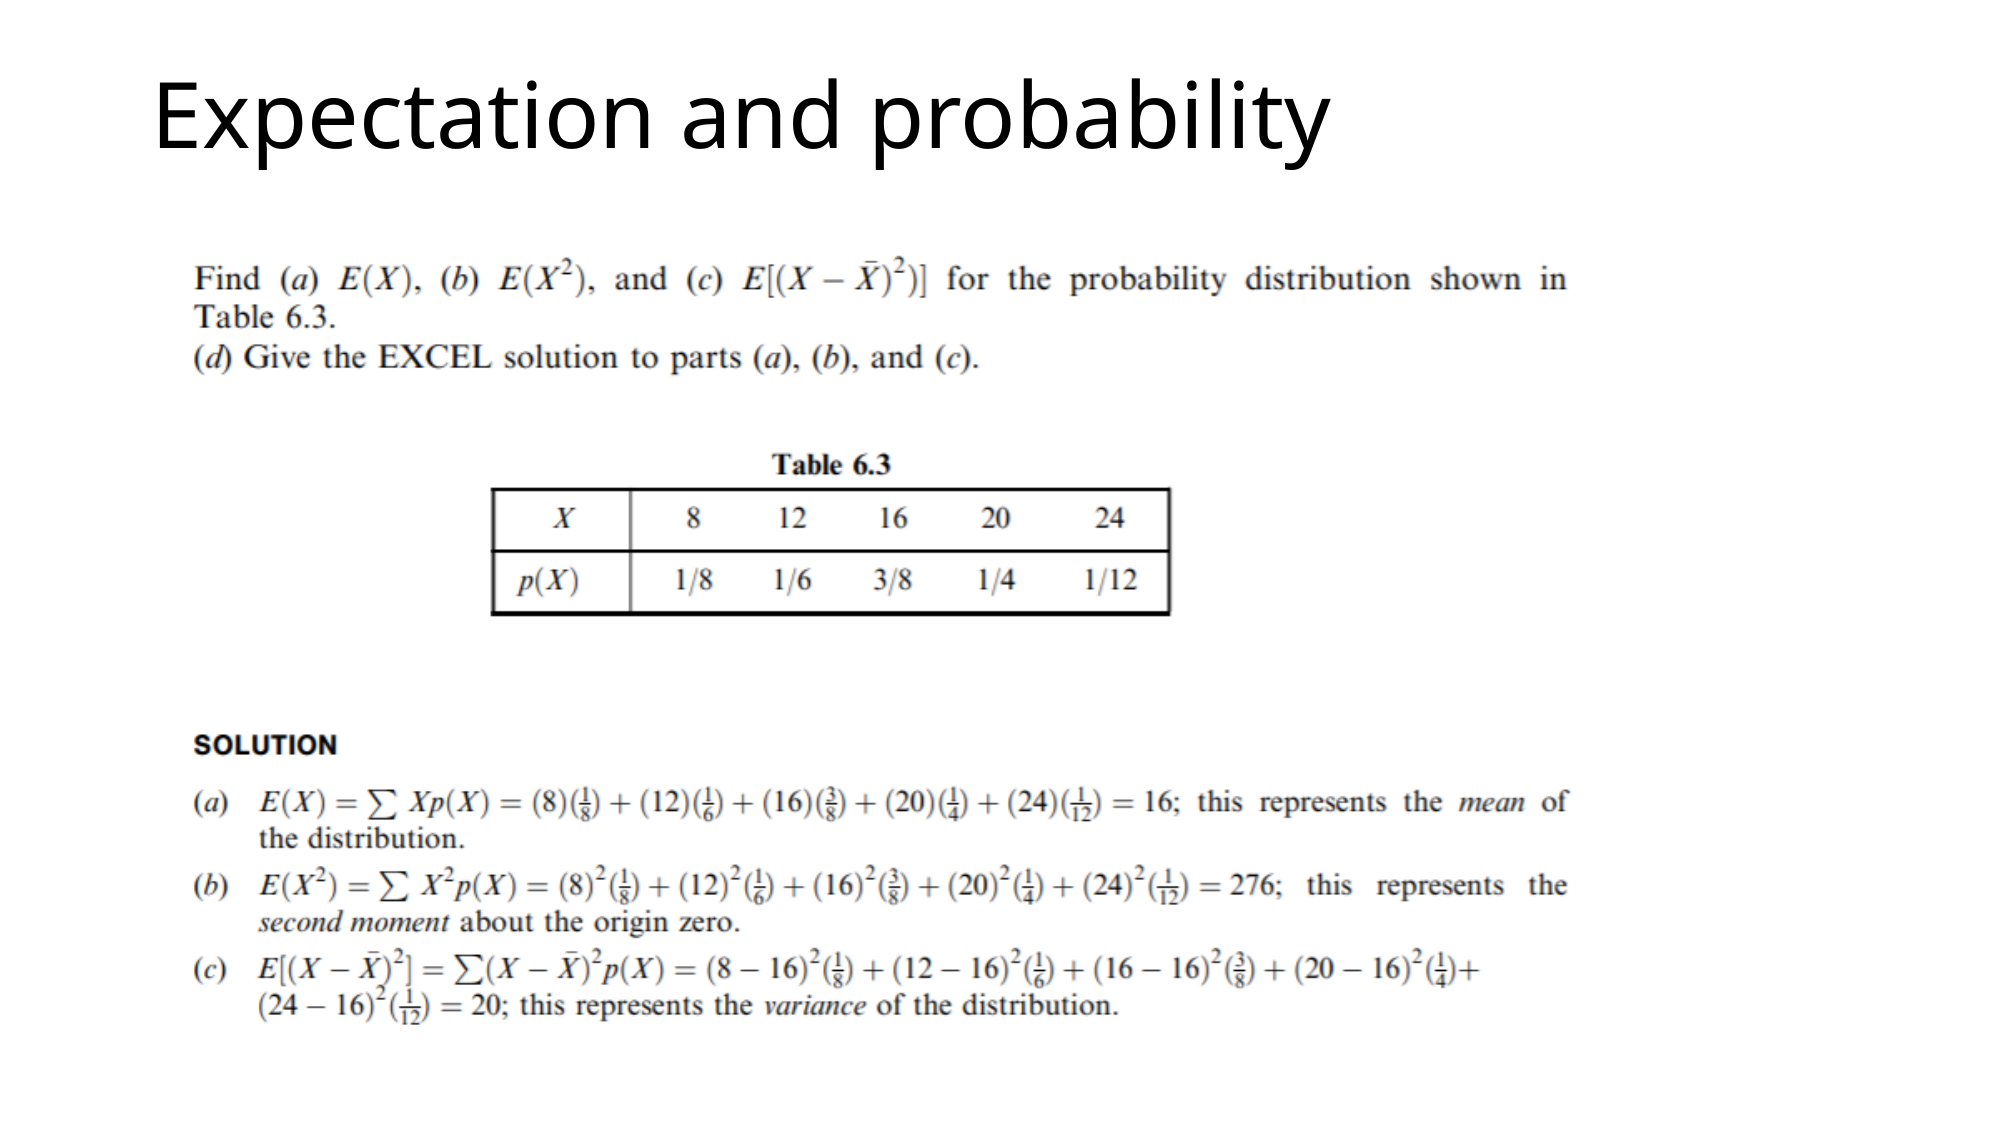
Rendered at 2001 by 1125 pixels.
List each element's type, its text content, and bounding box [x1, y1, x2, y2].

title Expectation and probability [136, 59, 1863, 178]
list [173, 238, 1603, 1035]
